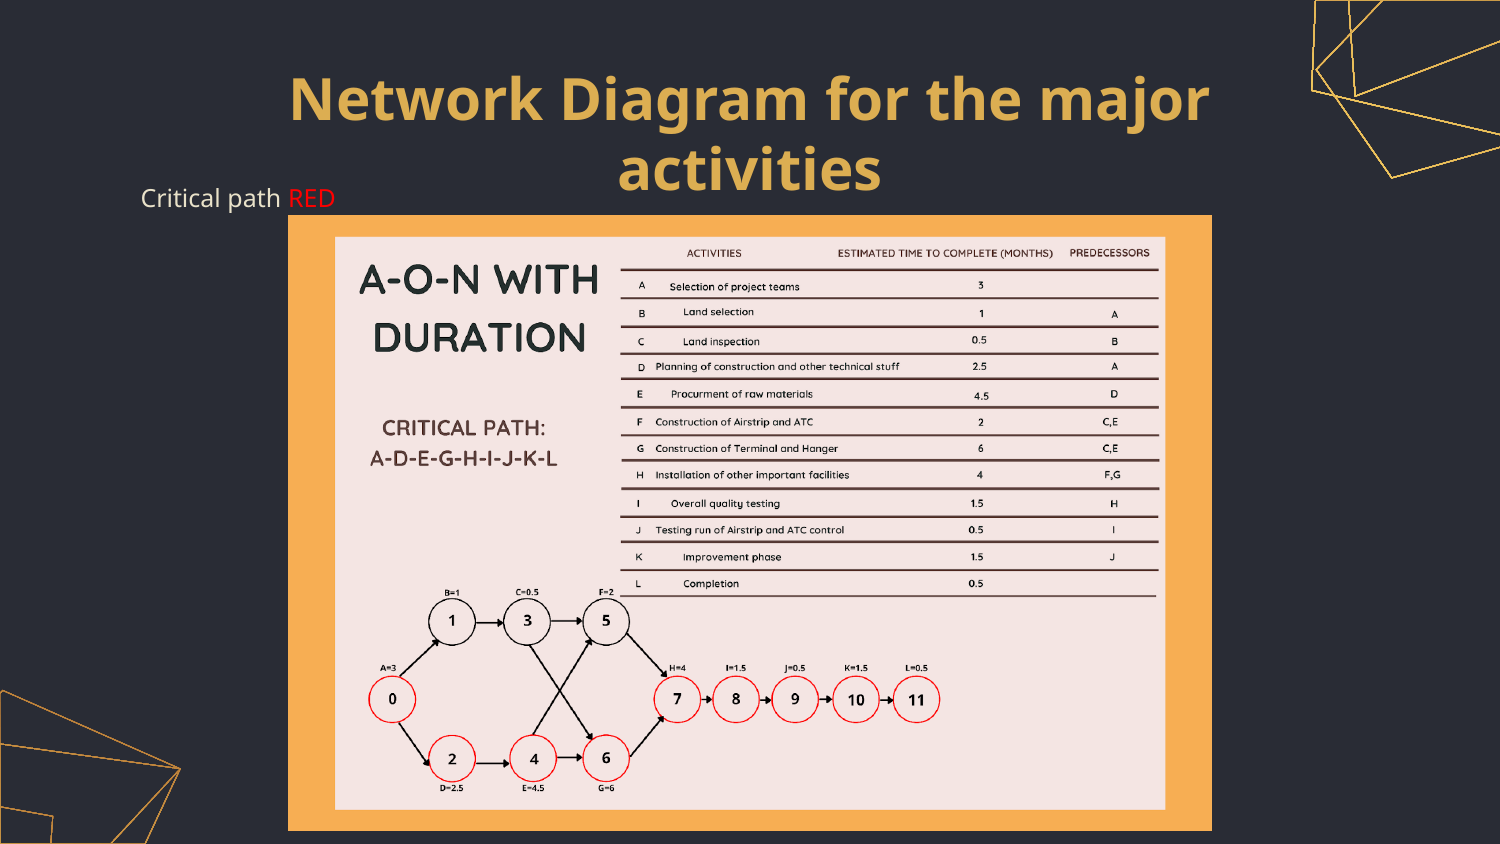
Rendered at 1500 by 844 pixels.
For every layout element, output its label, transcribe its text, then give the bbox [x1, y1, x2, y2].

subtitle Critical path RED [102, 167, 1365, 747]
picture [288, 215, 1212, 831]
title Network Diagram for the major activities [271, 96, 1229, 168]
